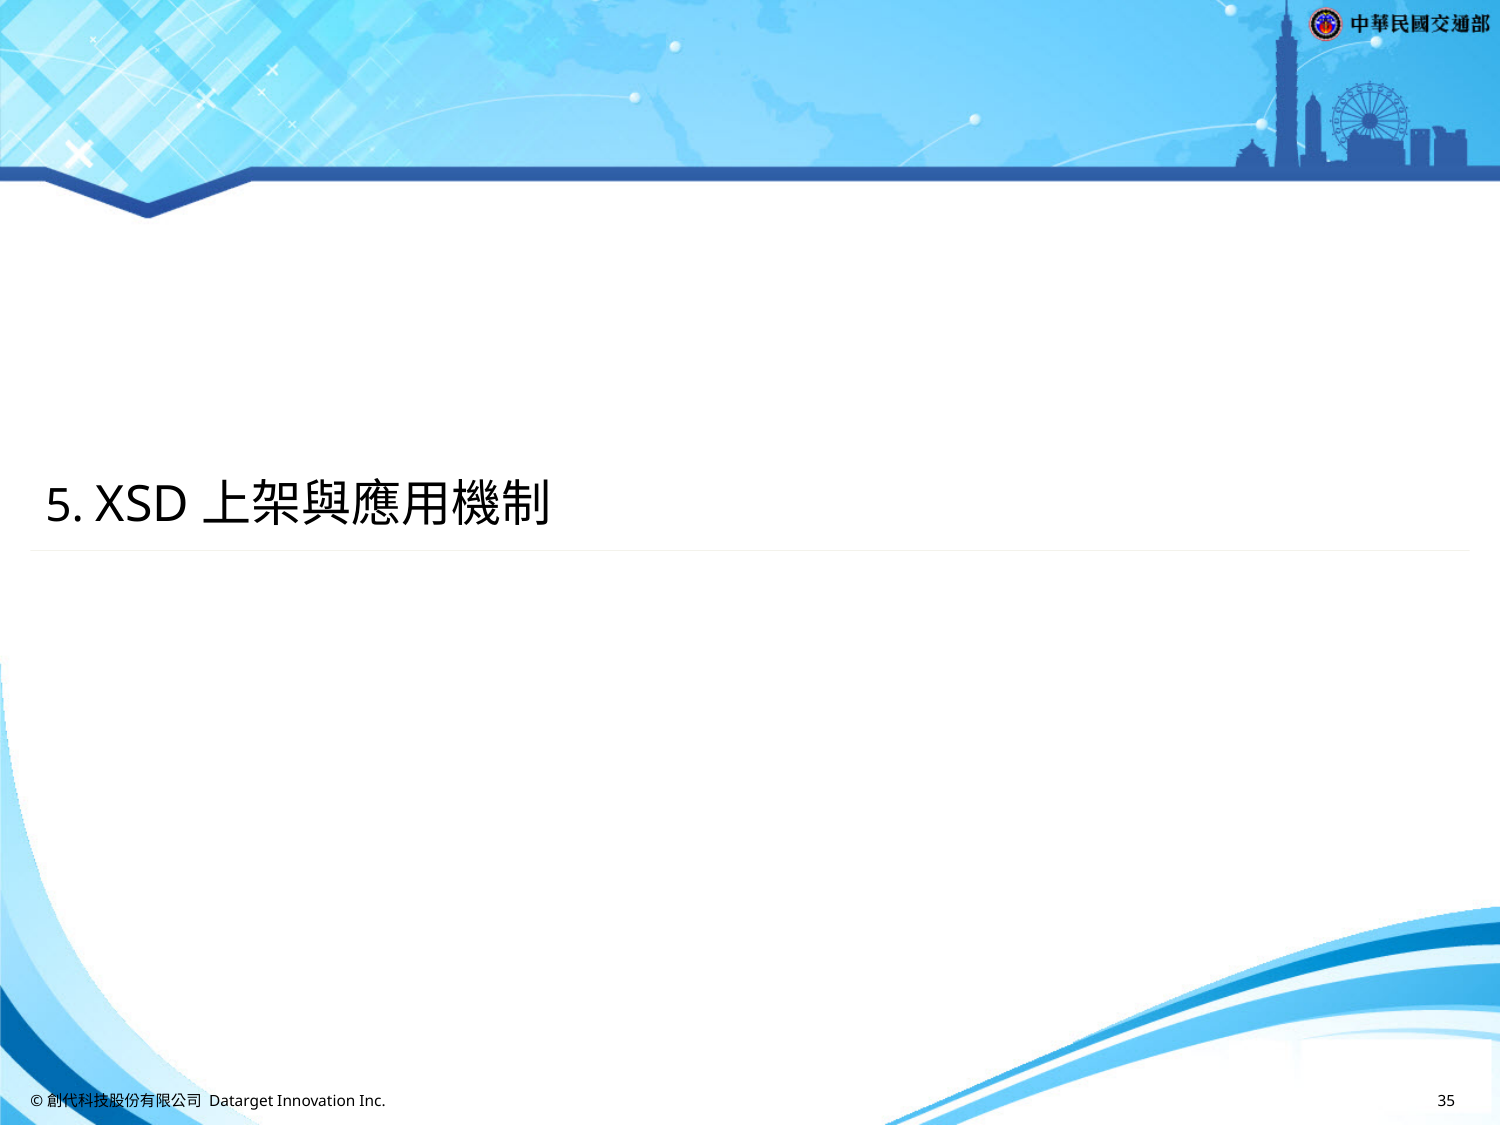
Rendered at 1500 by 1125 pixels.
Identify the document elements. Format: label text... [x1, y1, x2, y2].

picture [0, 0, 1500, 1125]
title 5. XSD上架與應用機制 [30, 463, 1470, 539]
